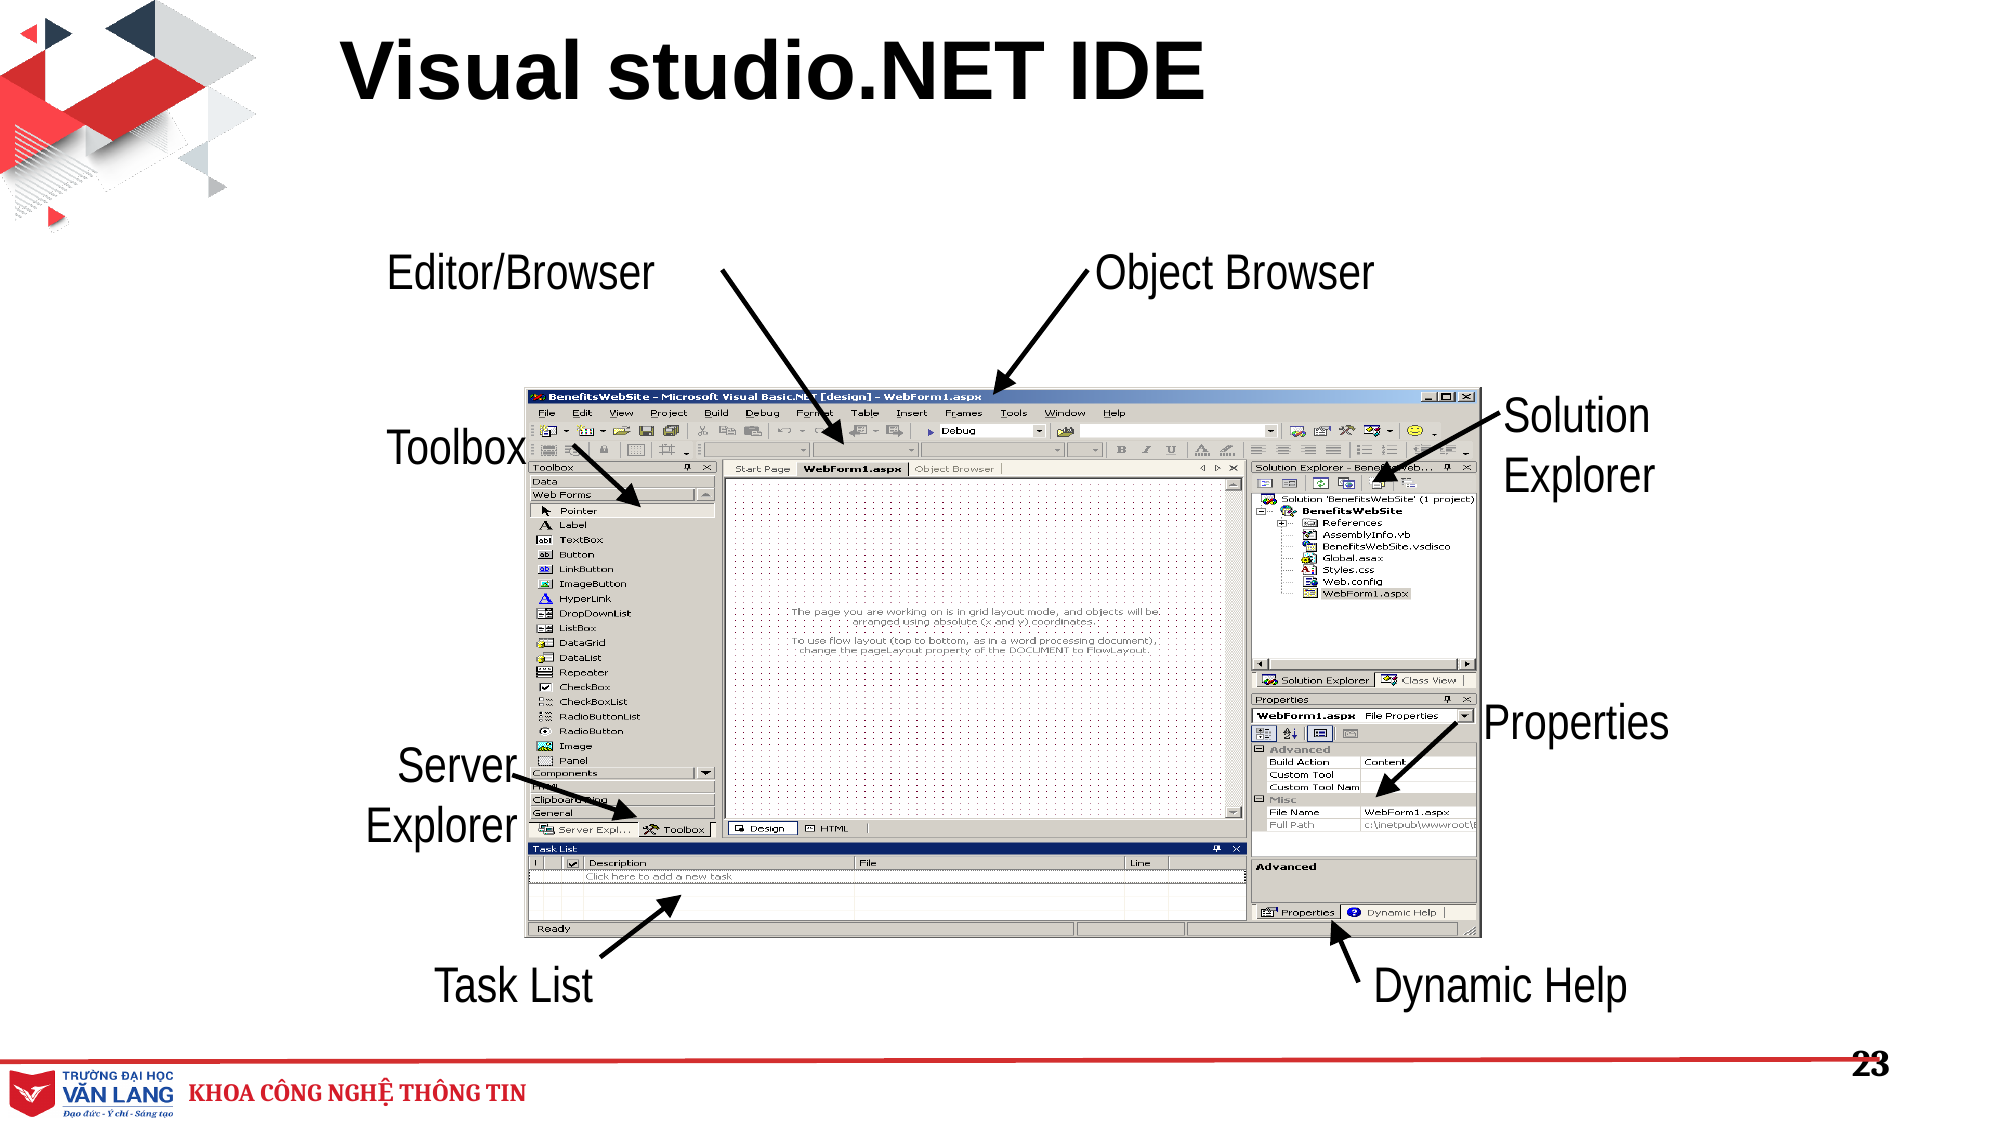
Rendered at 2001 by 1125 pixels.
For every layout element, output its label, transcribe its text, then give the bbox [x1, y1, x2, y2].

text_box Solution Explorer [1488, 374, 1671, 510]
text_box Dynamic Help [1358, 944, 1698, 1020]
picture [8, 1069, 173, 1118]
title Visual studio.NET IDE [324, 20, 1750, 163]
text_box Server Explorer [350, 724, 524, 860]
text_box [994, 269, 1088, 387]
text_box Object Browser [1080, 232, 1391, 307]
picture [524, 387, 1482, 938]
text_box Toolbox [371, 407, 524, 482]
picture [0, 0, 256, 233]
text_box Task List [418, 944, 608, 1020]
text_box Editor/Browser [371, 232, 671, 307]
text_box Properties [1482, 682, 1685, 757]
text_box [1330, 938, 1359, 983]
